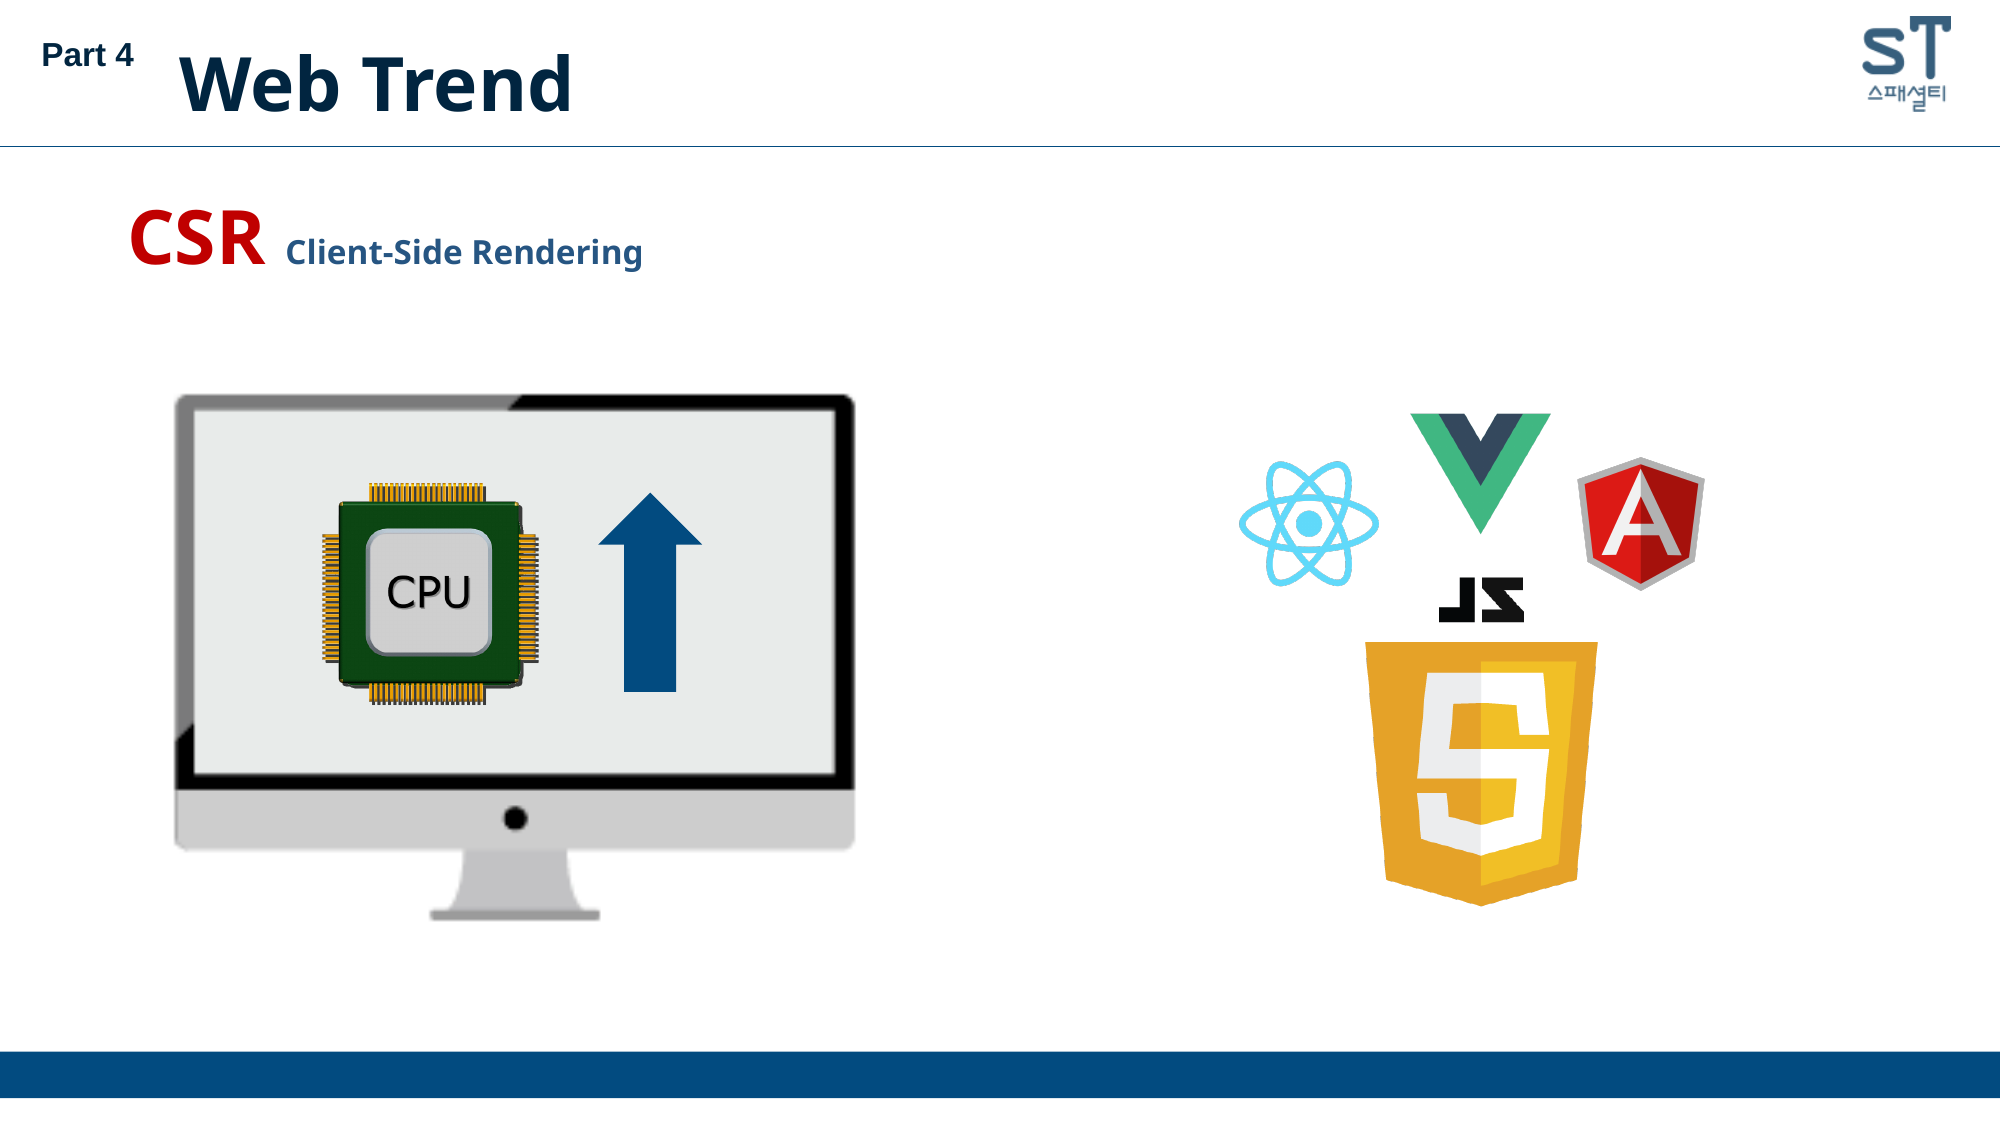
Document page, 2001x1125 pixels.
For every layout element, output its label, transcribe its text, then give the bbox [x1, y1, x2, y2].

picture [1410, 404, 1551, 544]
text_box Web Trend [164, 28, 783, 134]
picture [143, 350, 892, 951]
text_box CSR Client-Side Rendering [112, 182, 828, 288]
picture [1235, 439, 1705, 914]
text_box Part 4 [26, 26, 165, 81]
